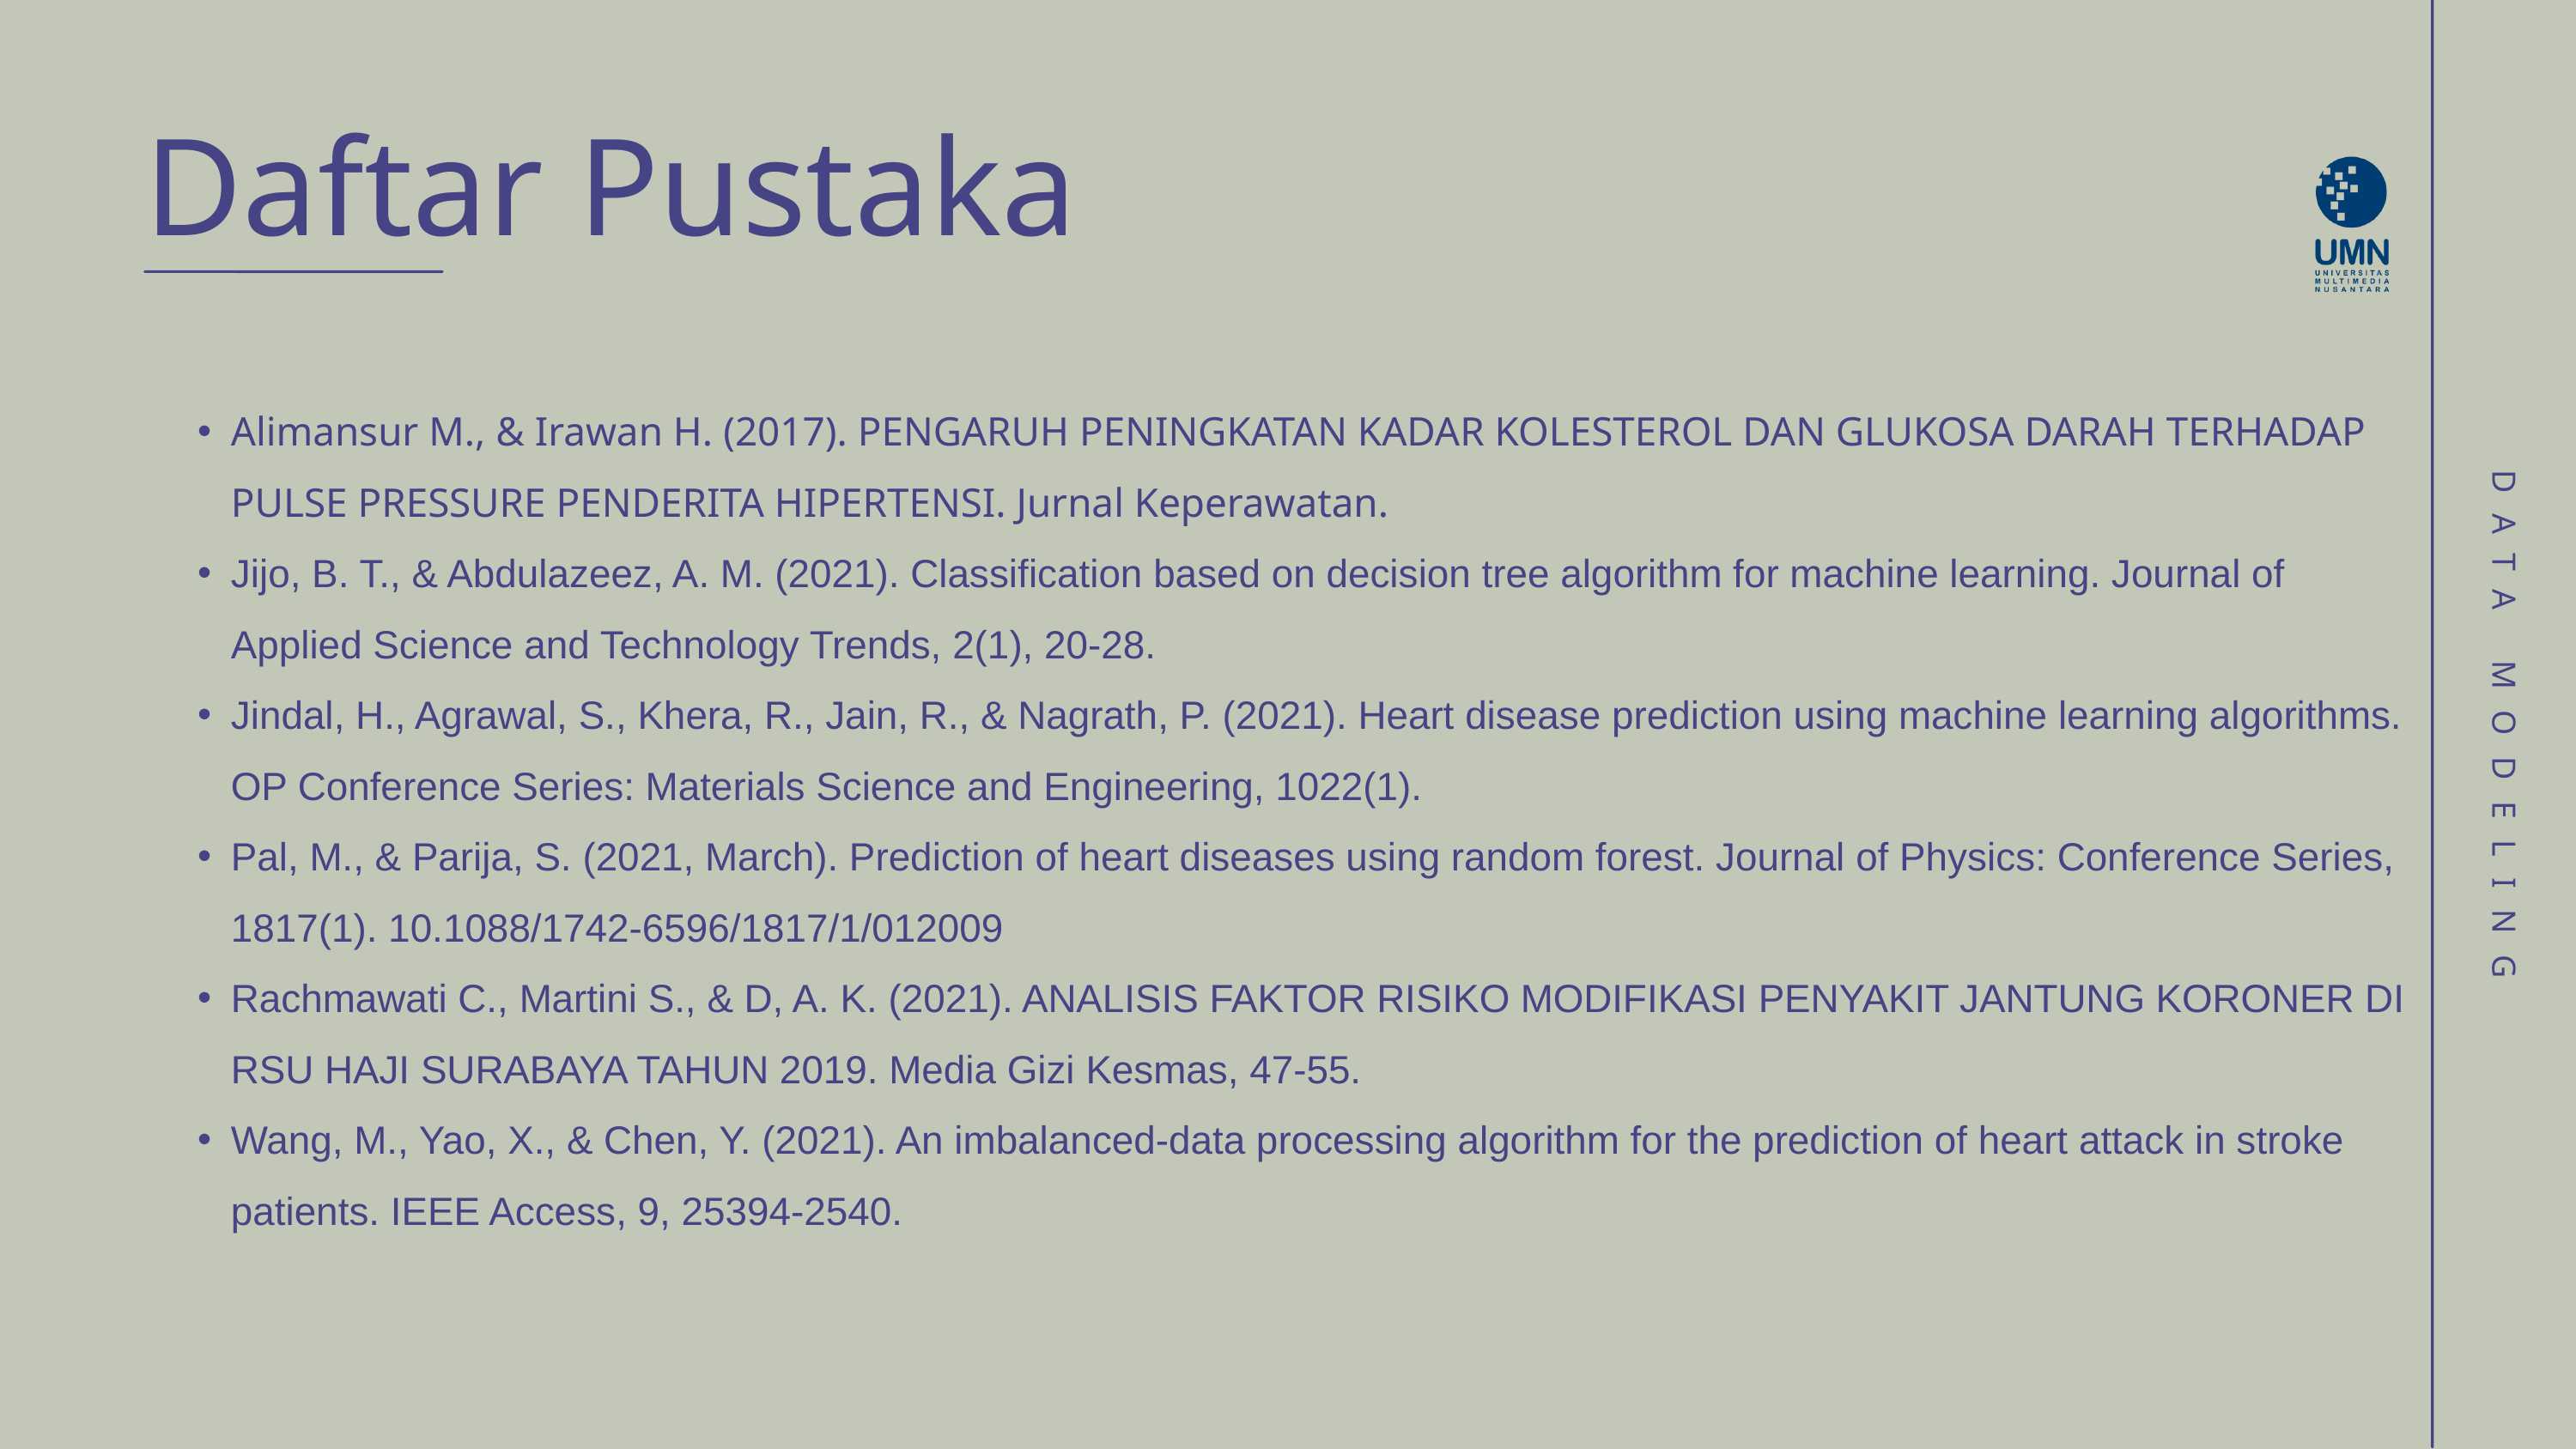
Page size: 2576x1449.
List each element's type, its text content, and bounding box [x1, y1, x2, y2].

text_box DATA MODELING [2486, 233, 2531, 1215]
text_box Alimansur M., & Irawan H. (2017). PENGARUH PENINGKATAN KADAR KOLESTEROL DAN GLUKOSA DARAH TERHADAP PULSE PRESSURE PENDERITA HIPERTENSI. Jurnal Keperawatan. Jijo, B. T., & Abdulazeez, A. M. (2021). Classification based on decision tree algorithm for machine learning. Journal of Applied Science and Technology Trends, 2(1), 20-28. Jindal, H., Agrawal, S., Khera, R., Jain, R., & Nagrath, P. (2021). Heart disease prediction using machine learning algorithms. OP Conference Series: Materials Science and Engineering, 1022(1). Pal, M., & Parija, S. (2021, March). Prediction of heart diseases using random forest. Journal of Physics: Conference Series, 1817(1). 10.1088/1742-6596/1817/1/012009 Rachmawati C., Martini S., & D, A. K. (2021). ANALISIS FAKTOR RISIKO MODIFIKASI PENYAKIT JANTUNG KORONER DI RSU HAJI SURABAYA TAHUN 2019. Media Gizi Kesmas, 47-55. Wang, M., Yao, X., & Chen, Y. (2021). An imbalanced-data processing algorithm for the prediction of heart attack in stroke patients. IEEE Access, 9, 25394-2540. [164, 383, 2412, 1234]
picture [2271, 144, 2432, 304]
text_box Daftar Pustaka [144, 138, 1118, 263]
